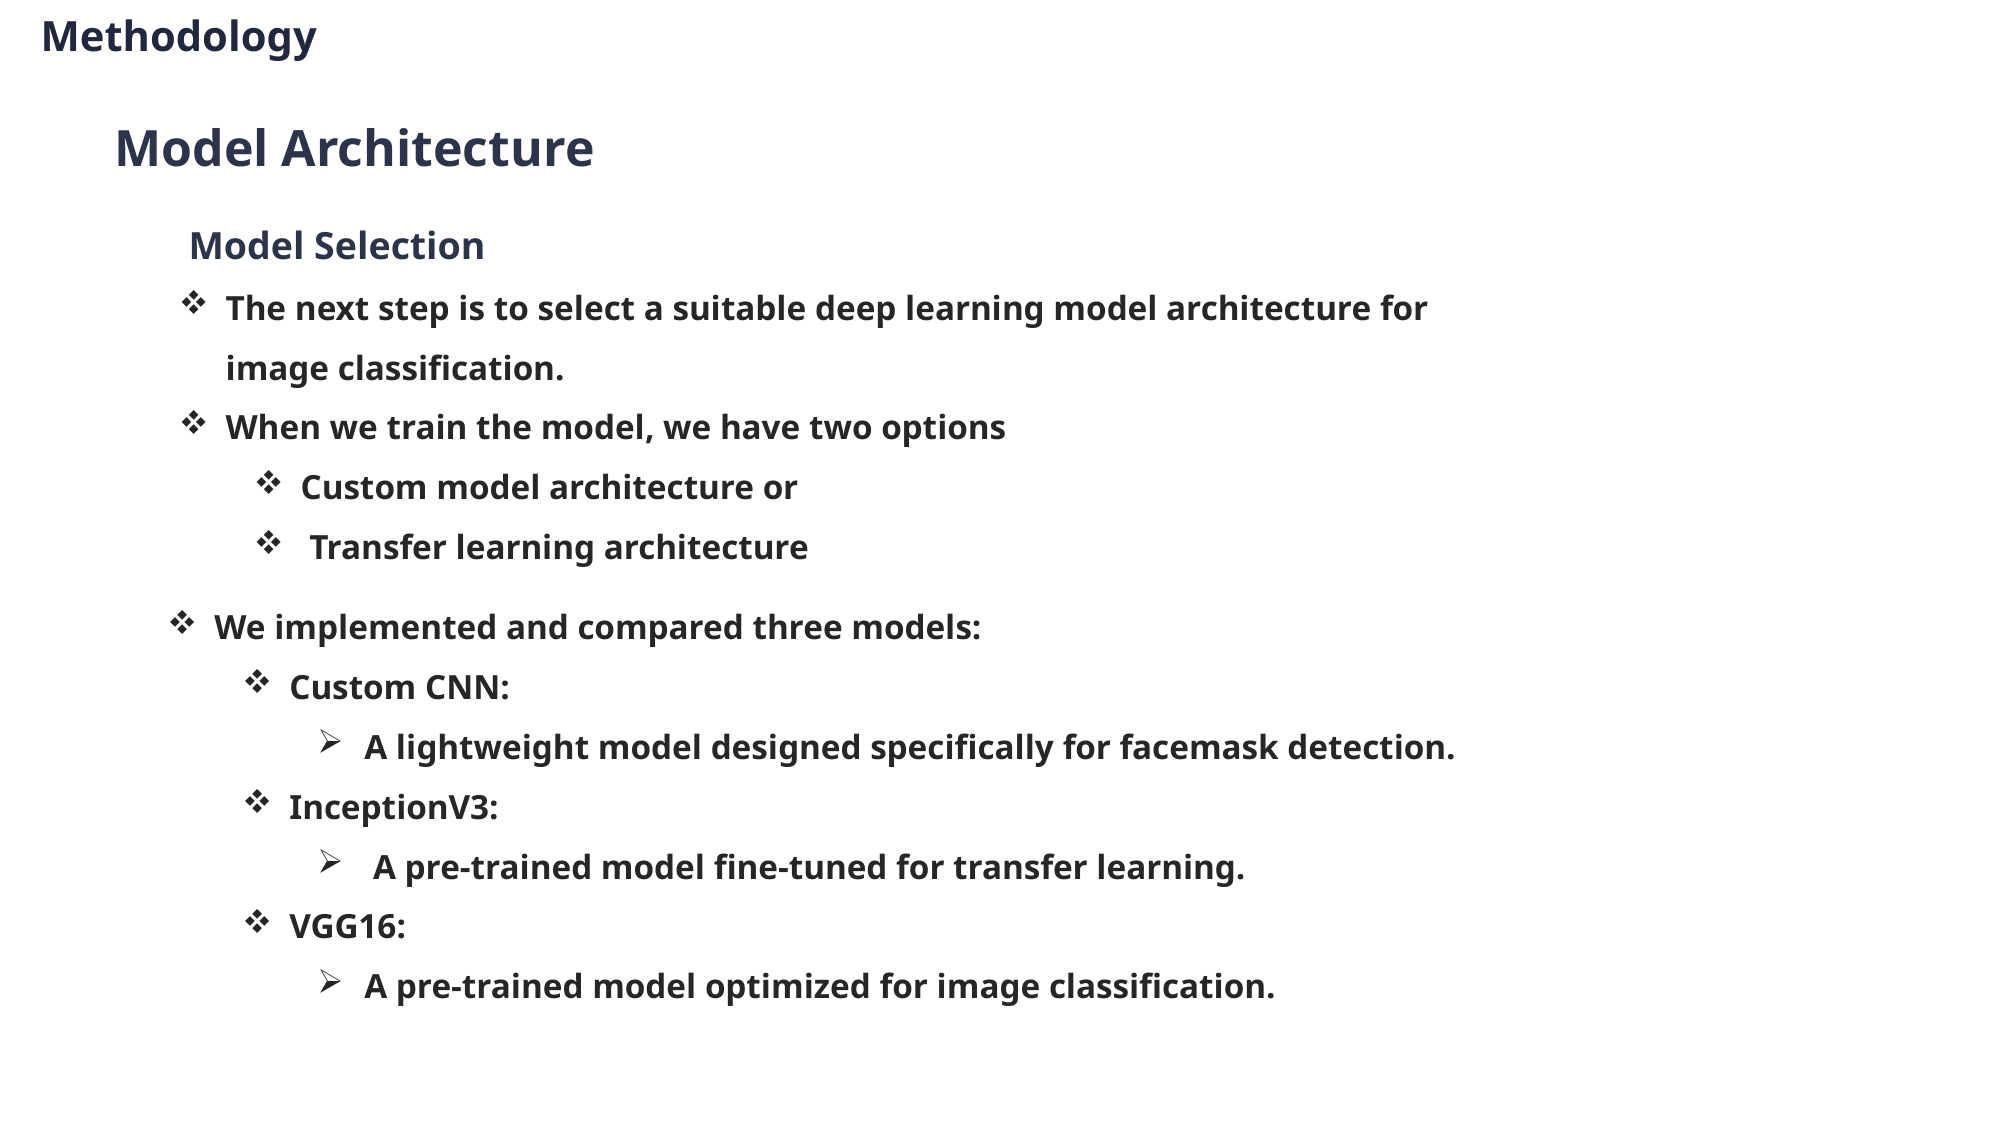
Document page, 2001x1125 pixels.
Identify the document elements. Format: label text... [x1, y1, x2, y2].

text_box We implemented and compared three models: Custom CNN: A lightweight model designed specifically for facemask detection. InceptionV3: A pre-trained model fine-tuned for transfer learning. VGG16: A pre-trained model optimized for image classification. [92, 586, 1650, 1013]
text_box Model Architecture [92, 108, 617, 184]
text_box Methodology [17, 2, 340, 68]
text_box Model Selection The next step is to select a suitable deep learning model architecture for image classification. When we train the model, we have two options Custom model architecture or Transfer learning architecture [178, 199, 1461, 574]
